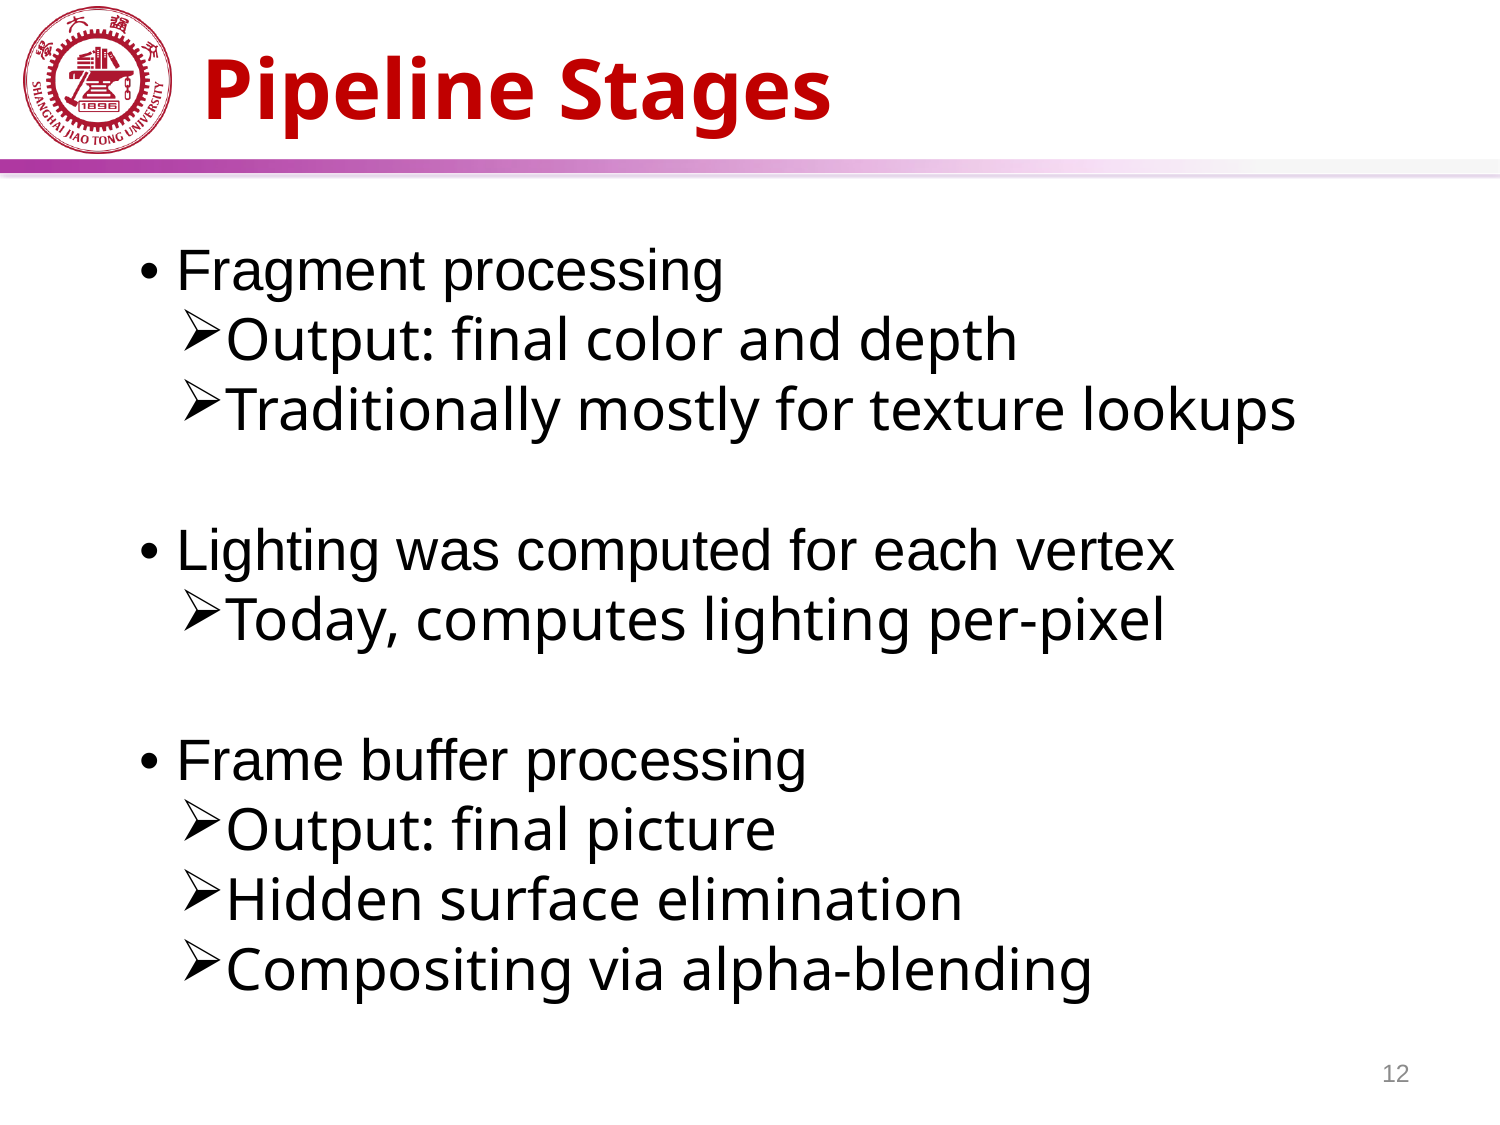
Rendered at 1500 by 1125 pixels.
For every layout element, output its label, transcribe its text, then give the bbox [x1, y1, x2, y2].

text_box • Fragment processing Output: final color and depth Traditionally mostly for texture lookups • Lighting was computed for each vertex Today, computes lighting per-pixel • Frame buffer processing Output: final picture Hidden surface elimination Compositing via alpha-blending [124, 224, 1463, 1010]
picture [0, 6, 1500, 179]
title Pipeline Stages [186, 0, 1472, 172]
slide_number 12 [1074, 1042, 1425, 1103]
